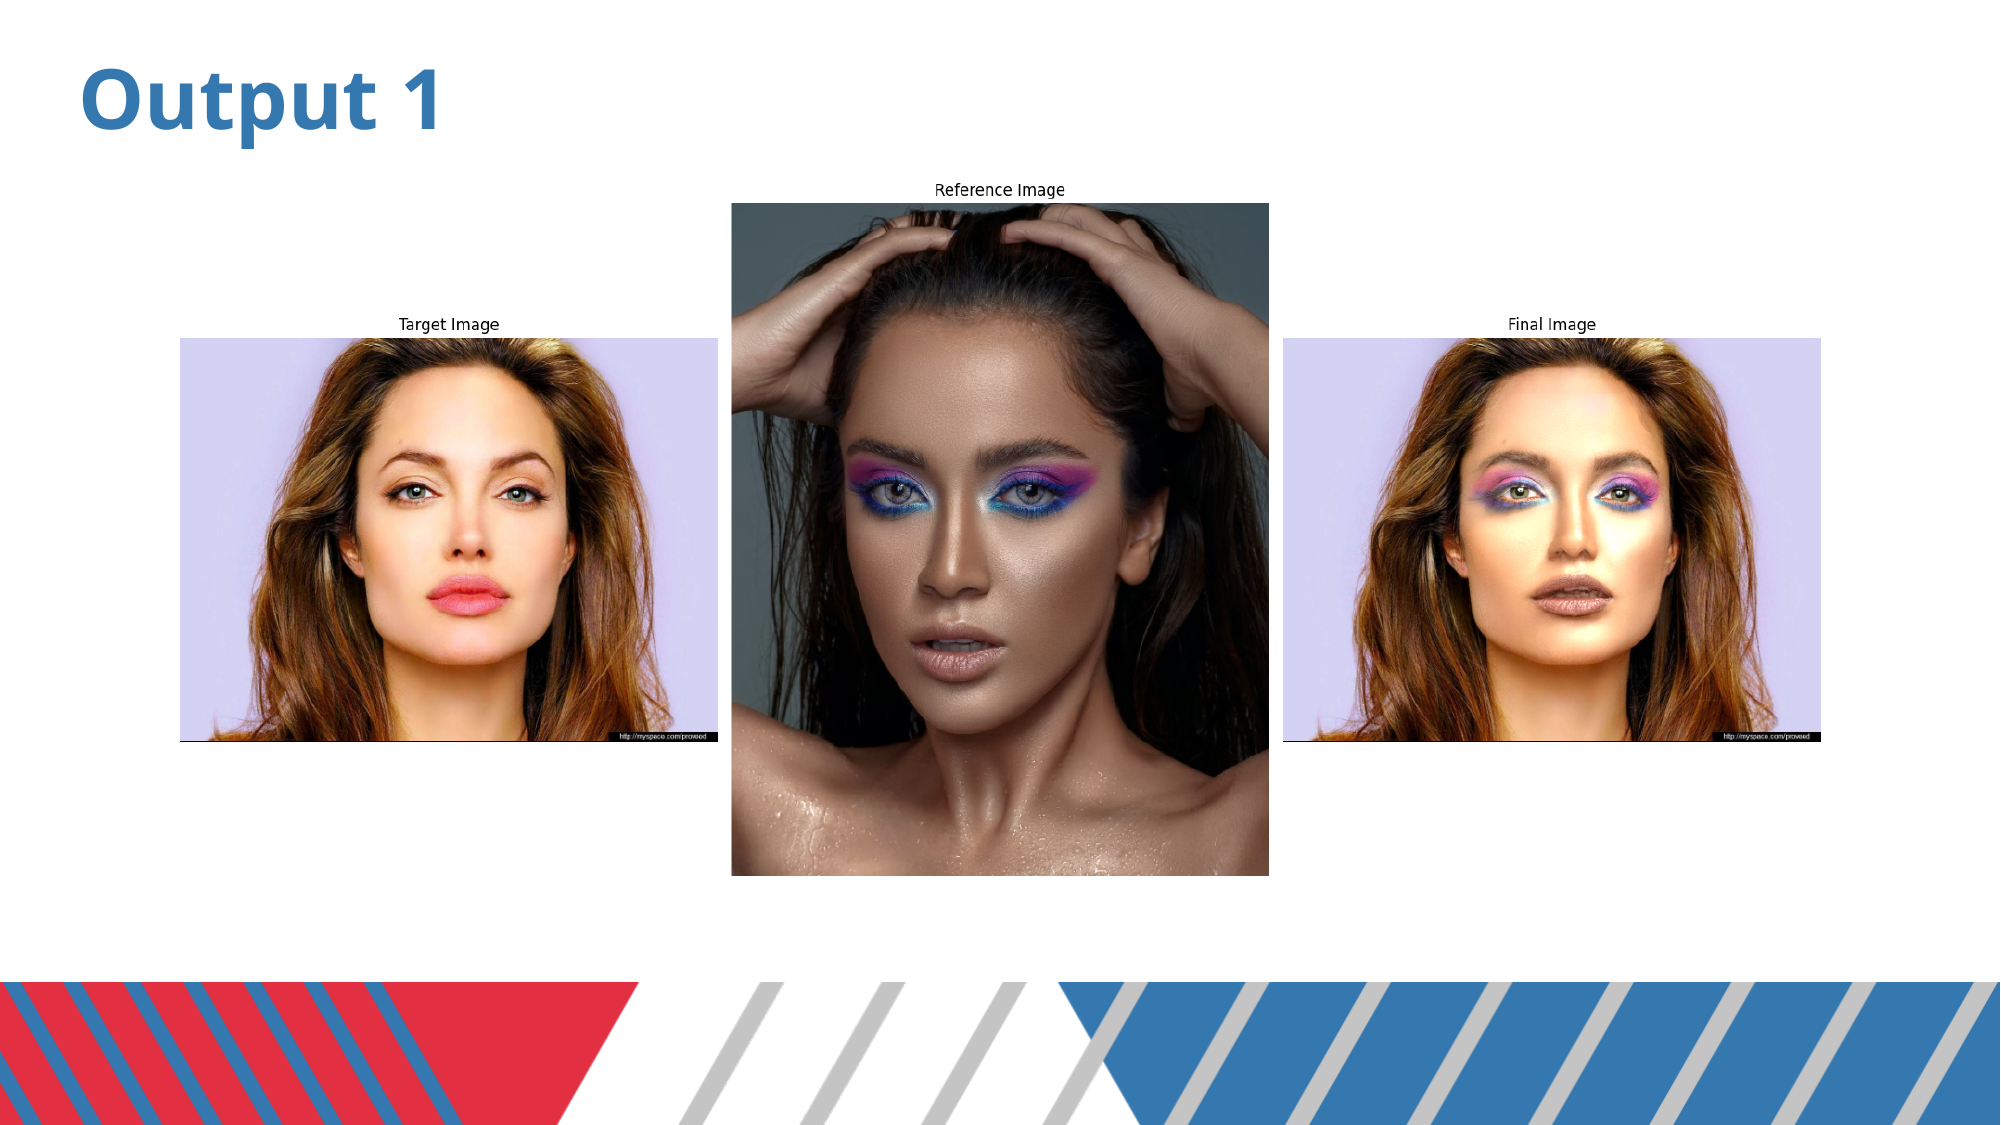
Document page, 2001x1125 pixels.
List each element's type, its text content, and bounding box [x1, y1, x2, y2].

picture [170, 173, 1830, 885]
picture [0, 982, 2000, 1125]
title Output 1 [63, 49, 1801, 156]
